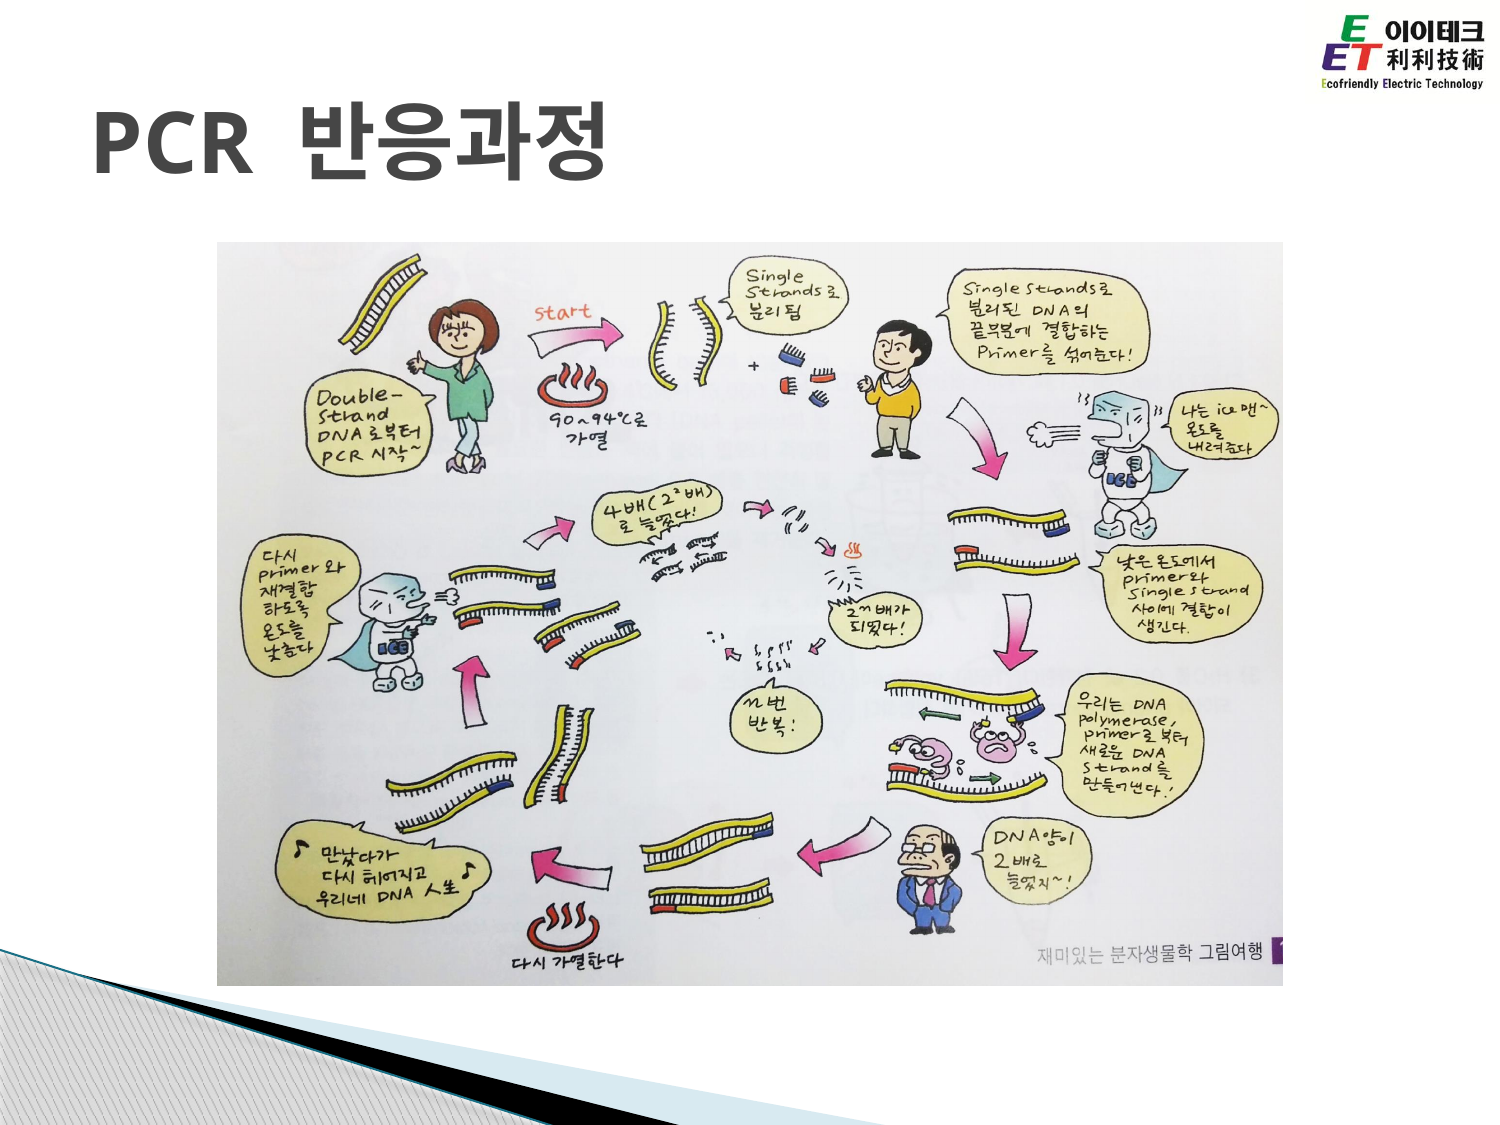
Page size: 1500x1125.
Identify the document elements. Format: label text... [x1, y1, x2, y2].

picture [1305, 0, 1500, 105]
title PCR 반응과정 [75, 45, 1425, 233]
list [216, 242, 1283, 986]
